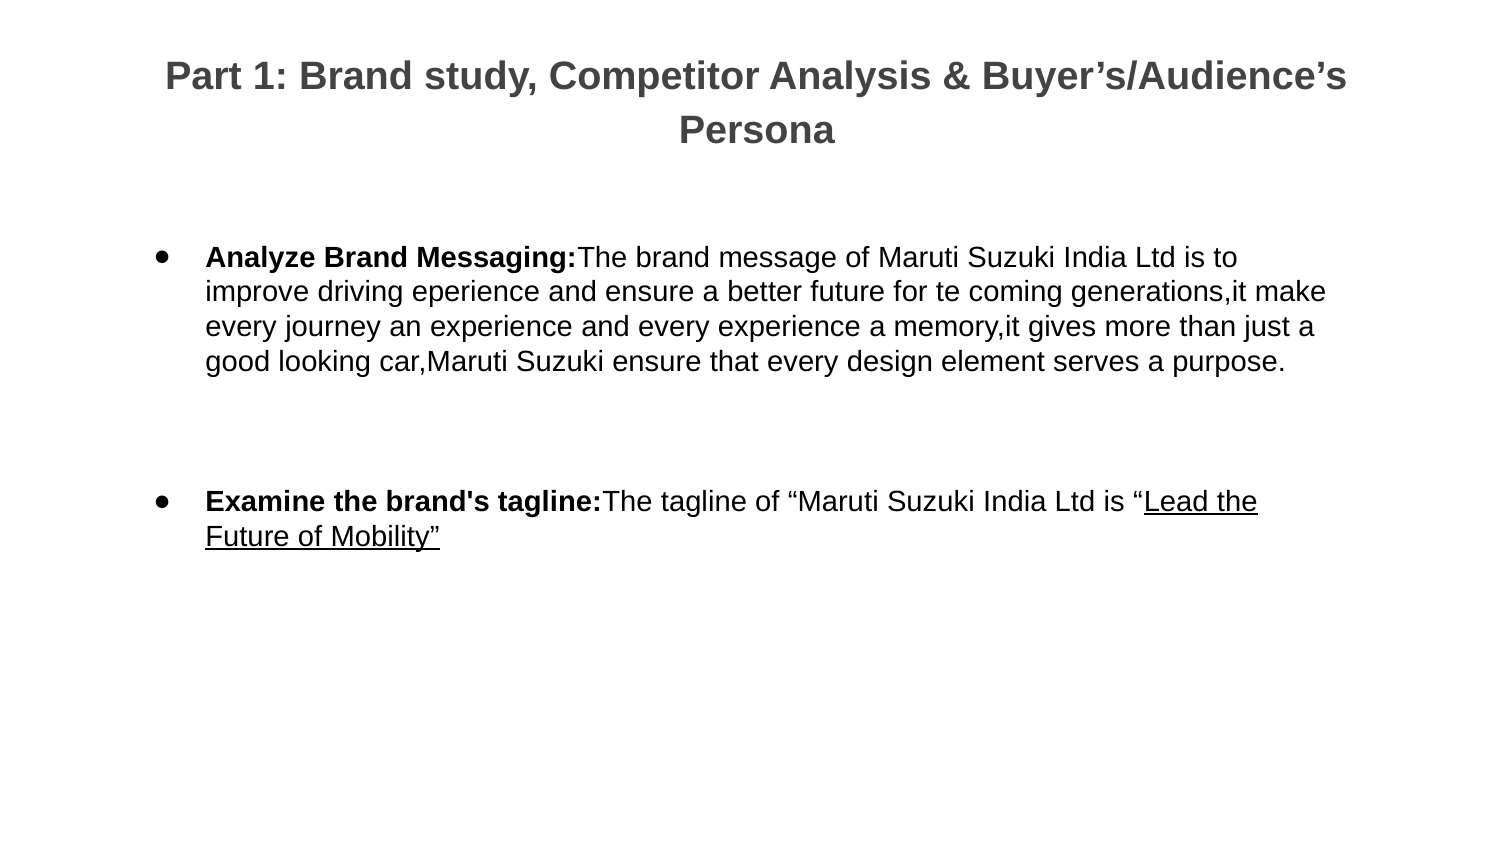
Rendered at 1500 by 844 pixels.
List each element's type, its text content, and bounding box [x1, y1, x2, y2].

text_box Analyze Brand Messaging:The brand message of Maruti Suzuki India Ltd is to improve driving eperience and ensure a better future for te coming generations,it make every journey an experience and every experience a memory,it gives more than just a good looking car,Maruti Suzuki ensure that every design element serves a purpose. Examine the brand's tagline:The tagline of “Maruti Suzuki India Ltd is “Lead the Future of Mobility” [115, 187, 1363, 743]
text_box Part 1: Brand study, Competitor Analysis & Buyer’s/Audience’s Persona [132, 27, 1382, 167]
